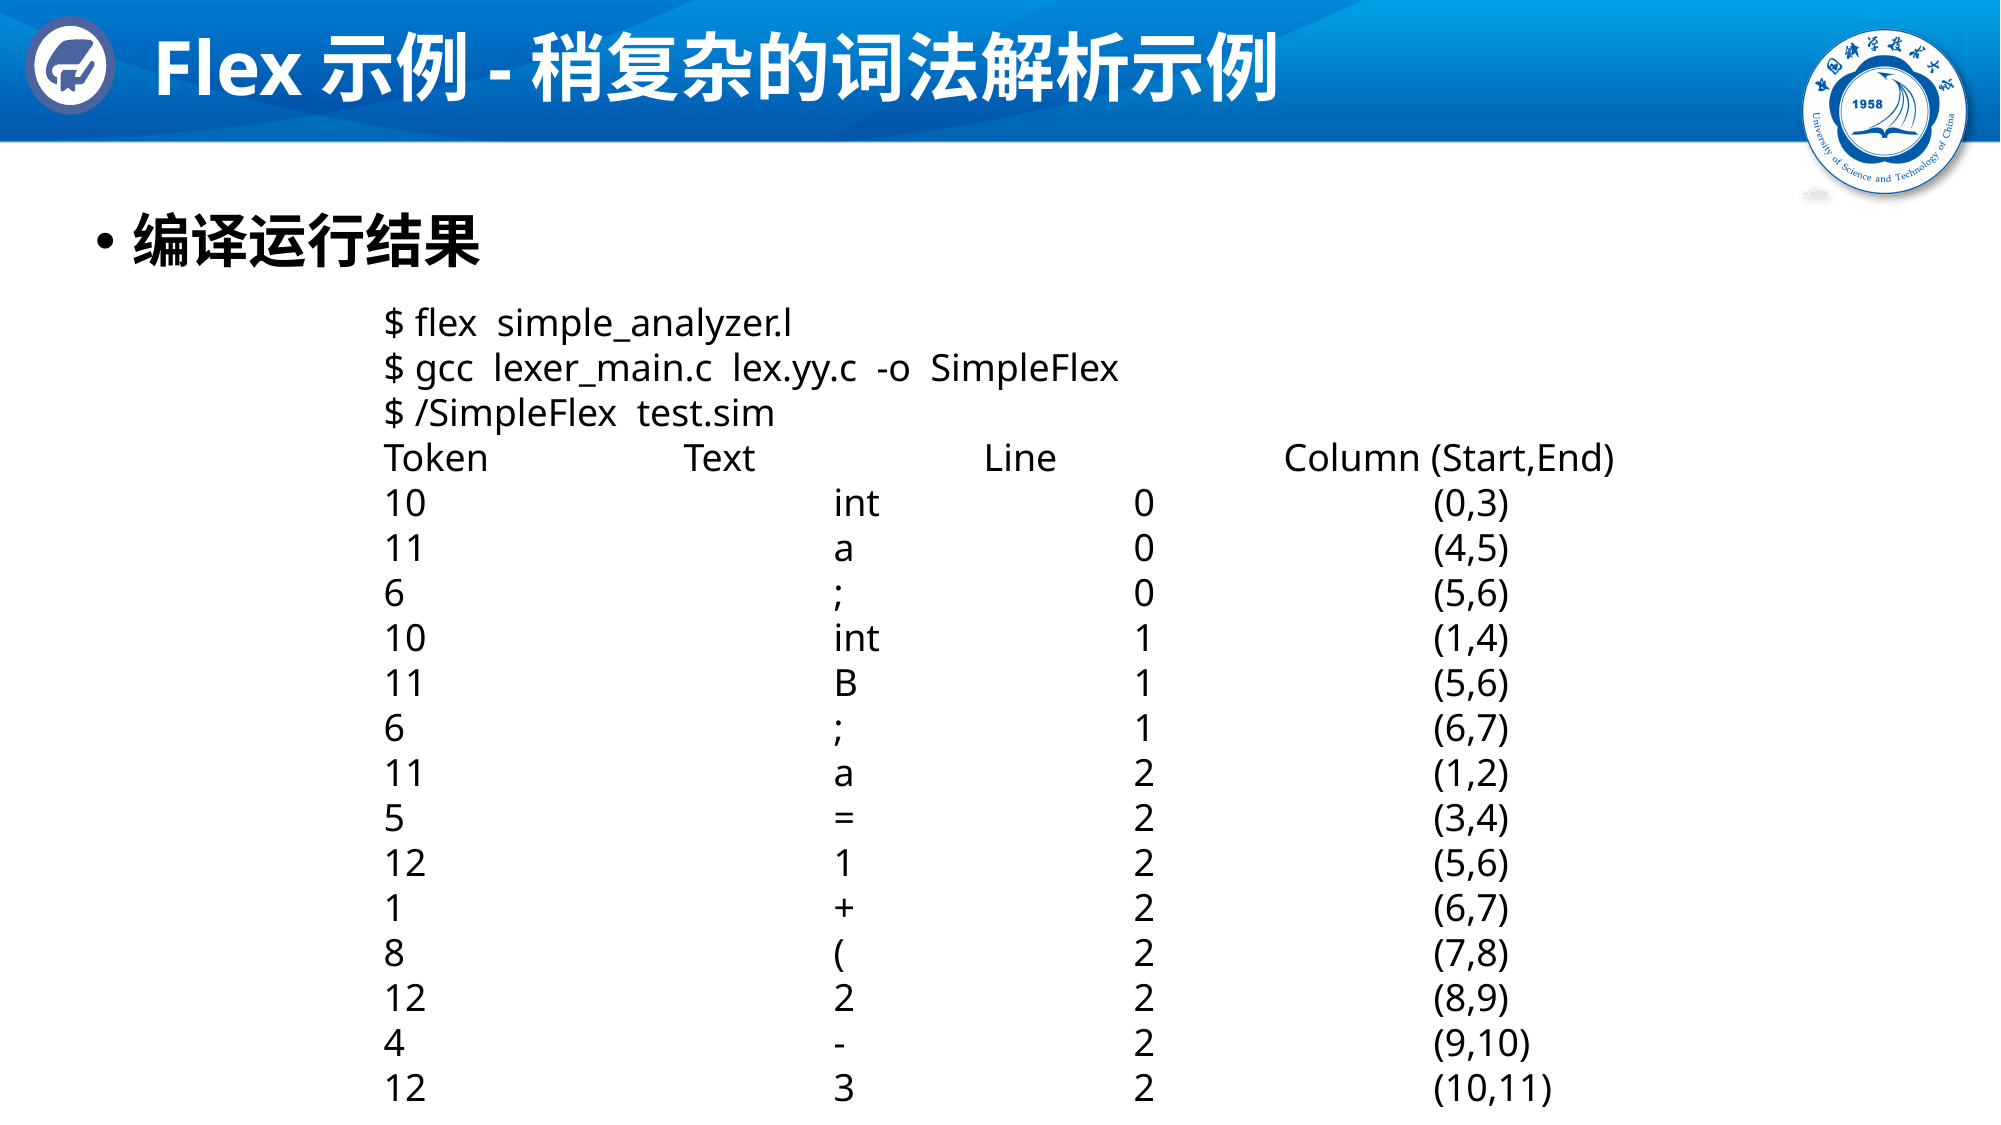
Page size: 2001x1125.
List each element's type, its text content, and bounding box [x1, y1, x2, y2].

title Flex示例-稍复杂的词法解析示例 [137, 10, 1707, 132]
text_box 编译运行结果 [80, 204, 1913, 1014]
picture [0, 0, 2000, 204]
text_box $ flex simple_analyzer.l $ gcc lexer_main.c lex.yy.c -o SimpleFlex $ /SimpleFlex test.sim Token Text Line Column (Start,End) 10 int 0 (0,3) 11 a 0 (4,5) 6 ; 0 (5,6) 10 int 1 (1,4) 11 B 1 (5,6) 6 ; 1 (6,7) 11 a 2 (1,2) 5 = 2 (3,4) 12 1 2 (5,6) 1 + 2 (6,7) 8 ( 2 (7,8) 12 2 2 (8,9) 4 - 2 (9,10) 12 3 2 (10,11) [368, 291, 2000, 1117]
